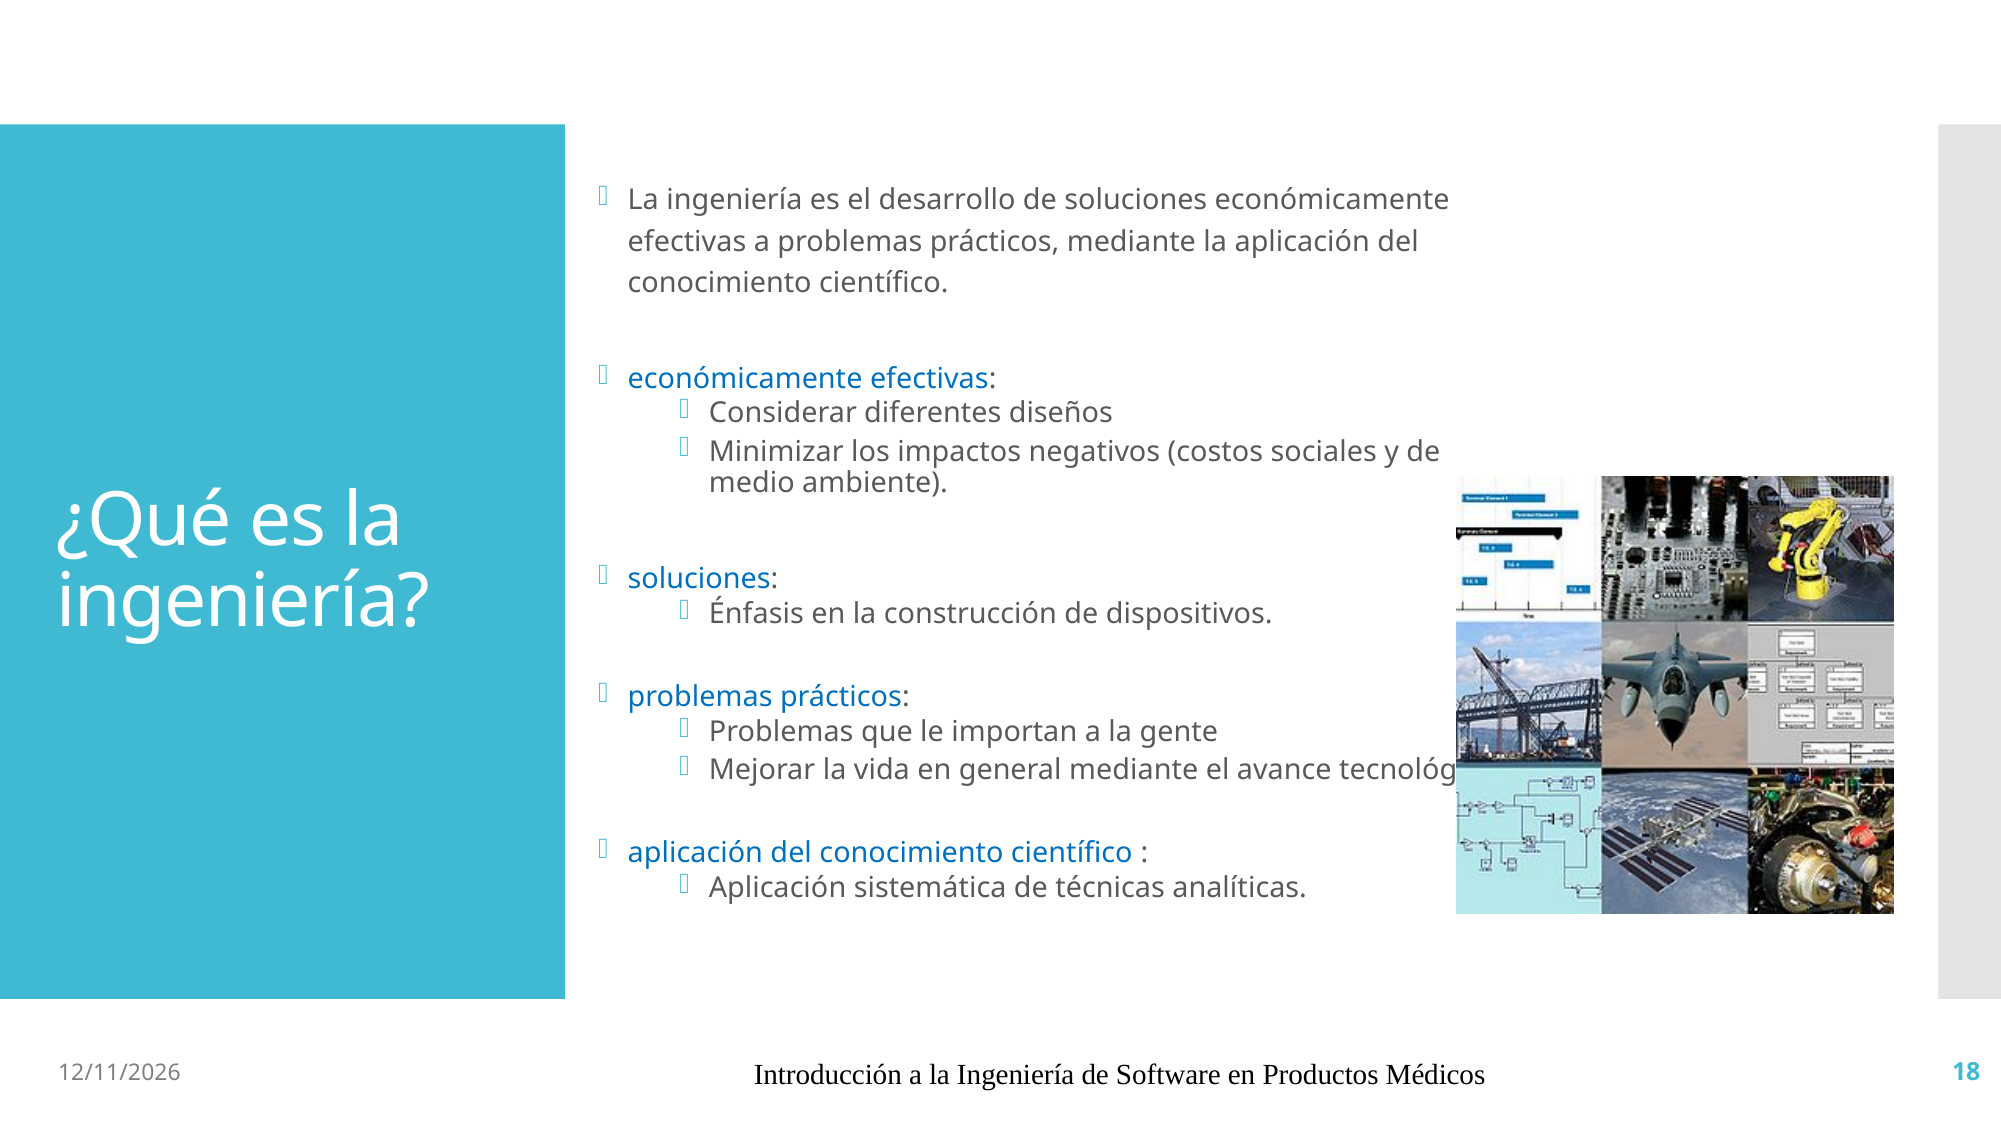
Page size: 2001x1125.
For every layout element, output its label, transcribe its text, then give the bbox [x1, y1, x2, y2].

footer Introducción a la Ingeniería de Software en Productos Médicos [634, 1042, 1605, 1103]
title ¿Qué es la ingeniería? [41, 184, 525, 940]
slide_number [43, 1042, 493, 1103]
slide_number 18 [1744, 1042, 1996, 1103]
list La ingeniería es el desarrollo de soluciones económicamente efectivas a problemas prácticos, mediante la aplicación del conocimiento científico. económicamente efectivas: Considerar diferentes diseños Minimizar los impactos negativos (costos sociales y de medio ambiente). soluciones: Énfasis en la construcción de dispositivos. problemas prácticos: Problemas que le importan a la gente Mejorar la vida en general mediante el avance tecnológico aplicación del conocimiento científico : Aplicación sistemática de técnicas analíticas. [583, 166, 1516, 940]
picture [1455, 476, 1894, 914]
